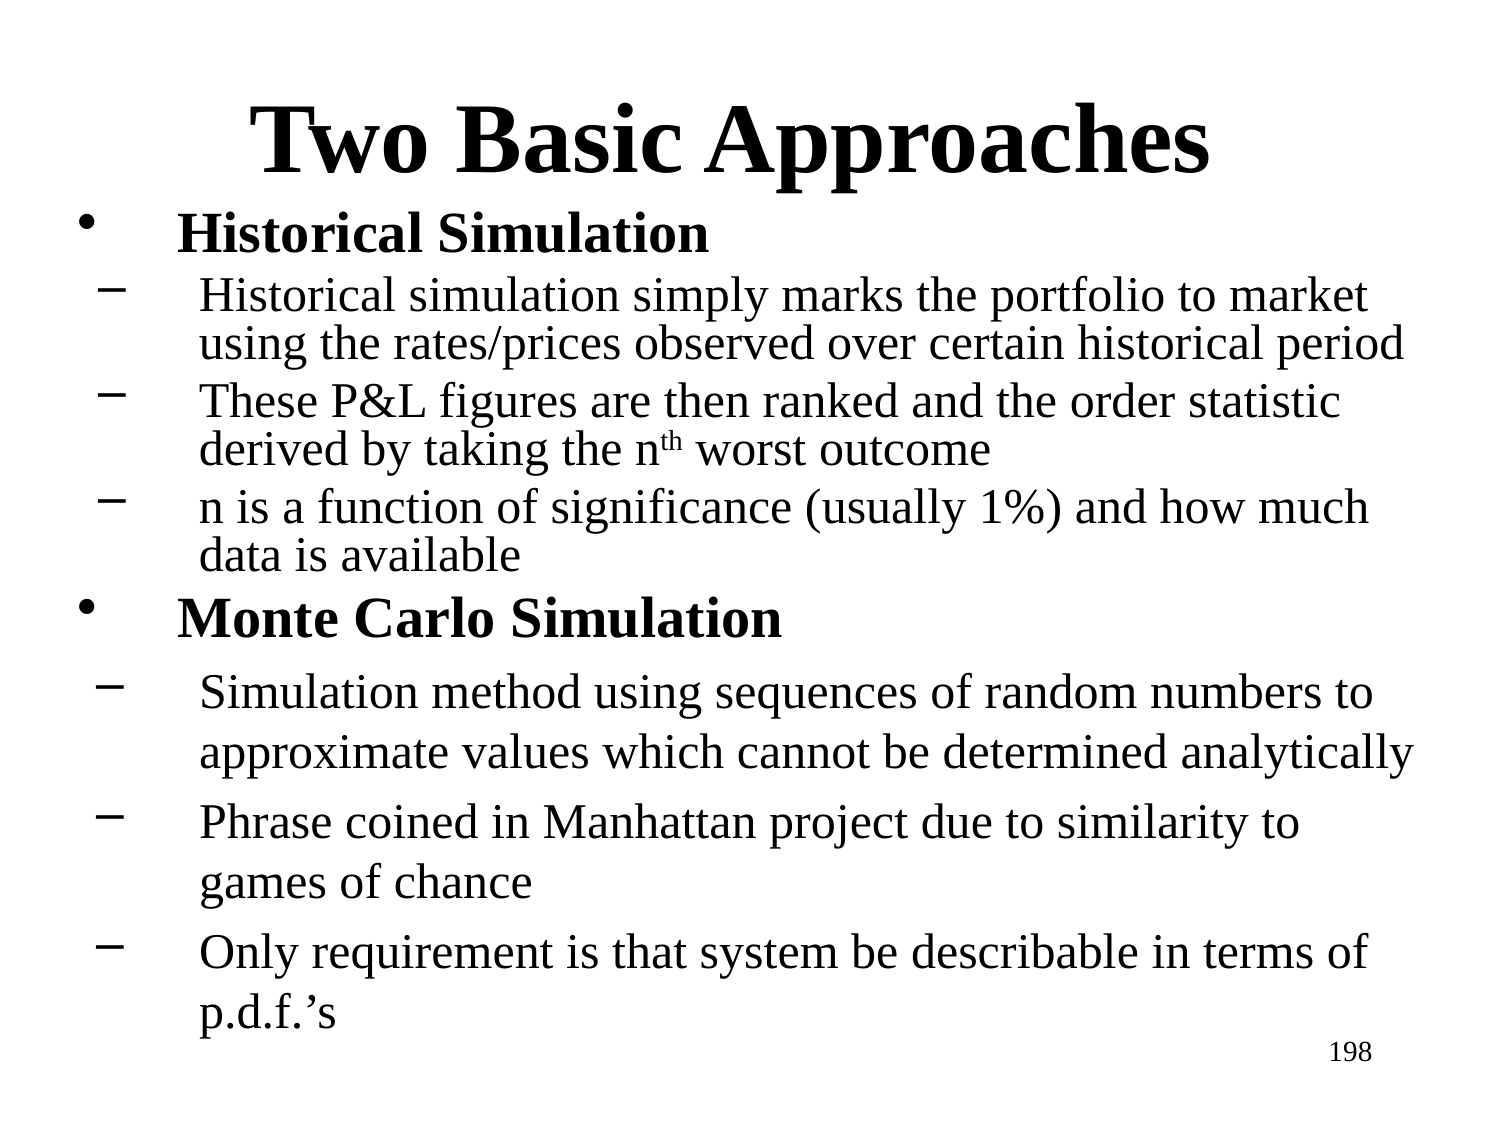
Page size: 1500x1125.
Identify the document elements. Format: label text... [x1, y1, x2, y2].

slide_number 198 [1074, 1024, 1388, 1101]
title Two Basic Approaches [124, 49, 1338, 199]
list Historical Simulation Historical simulation simply marks the portfolio to market using the rates/prices observed over certain historical period These P&L figures are then ranked and the order statistic derived by taking the nth worst outcome n is a function of significance (usually 1%) and how much data is available Monte Carlo Simulation Simulation method using sequences of random numbers to approximate values which cannot be determined analytically Phrase coined in Manhattan project due to similarity to games of chance Only requirement is that system be describable in terms of p.d.f.’s [62, 199, 1451, 826]
